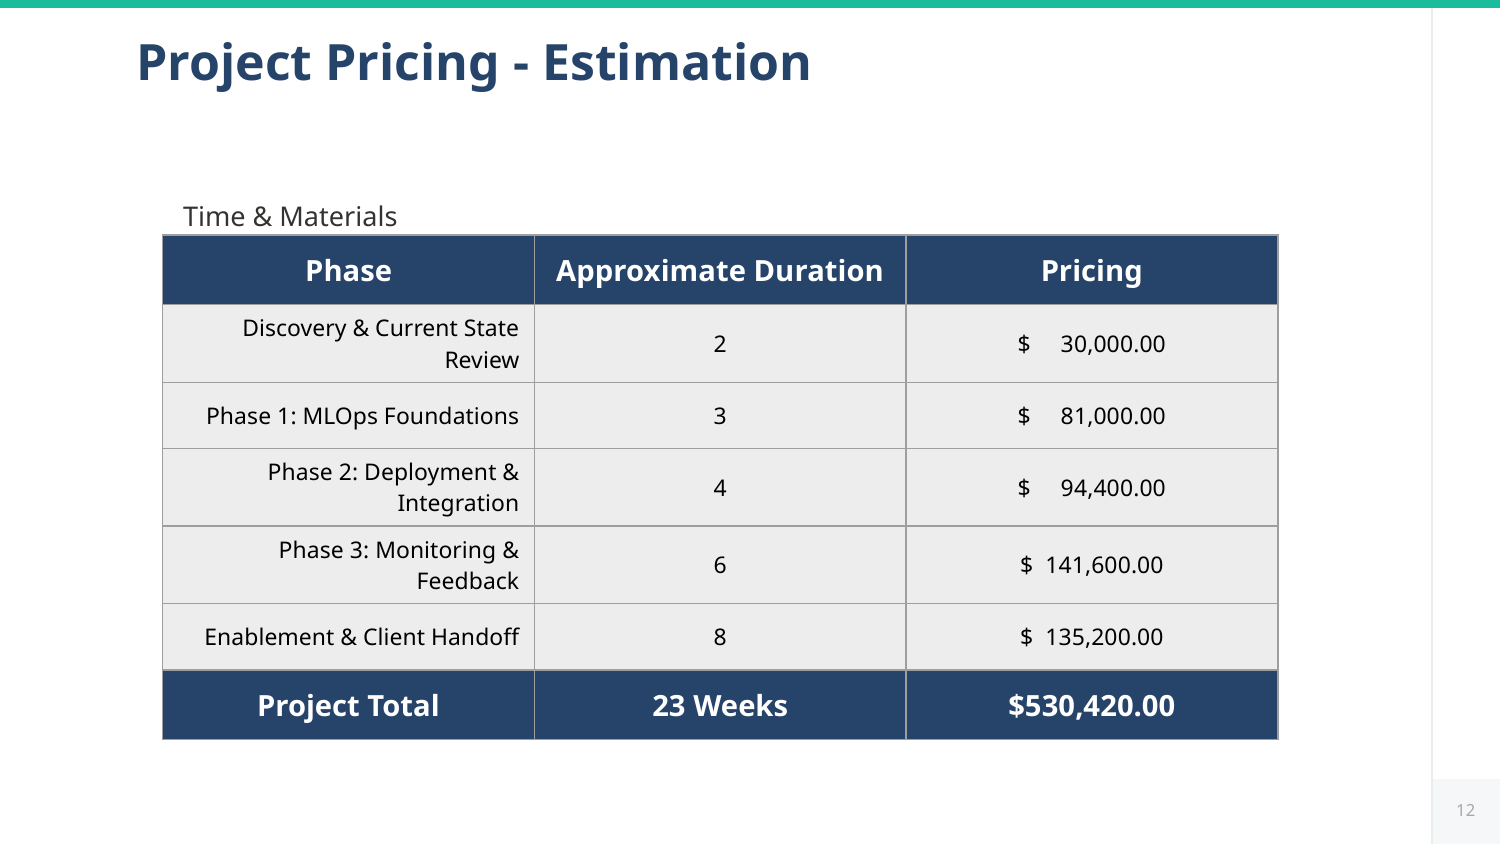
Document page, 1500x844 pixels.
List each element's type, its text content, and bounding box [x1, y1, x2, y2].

slide_number 12 [1400, 779, 1491, 844]
table_cell Project Total [163, 671, 534, 739]
table_cell $ 94,400.00 [907, 449, 1277, 525]
table_cell Enablement & Client Handoff [163, 604, 534, 669]
table_cell 8 [535, 604, 905, 669]
text_box Time & Materials [168, 184, 557, 229]
table_cell 2 [535, 305, 905, 382]
table_cell $ 135,200.00 [907, 604, 1277, 669]
table_cell $ 30,000.00 [907, 305, 1277, 382]
table_cell $530,420.00 [907, 671, 1277, 739]
table_header Phase [163, 236, 534, 304]
table_cell 6 [535, 527, 905, 603]
table_cell Discovery & Current State Review [163, 305, 534, 382]
table_cell $ 141,600.00 [907, 527, 1277, 603]
title Project Pricing - Estimation [121, 15, 1435, 110]
table_cell Phase 1: MLOps Foundations [163, 383, 534, 448]
table_header Approximate Duration [535, 236, 905, 304]
table_cell 4 [535, 449, 905, 525]
table_cell Phase 3: Monitoring & Feedback [163, 527, 534, 603]
table_cell 3 [535, 383, 905, 448]
table_cell 23 Weeks [535, 671, 905, 739]
table_cell Phase 2: Deployment & Integration [163, 449, 534, 525]
table_cell $ 81,000.00 [907, 383, 1277, 448]
table_header Pricing [907, 236, 1277, 304]
